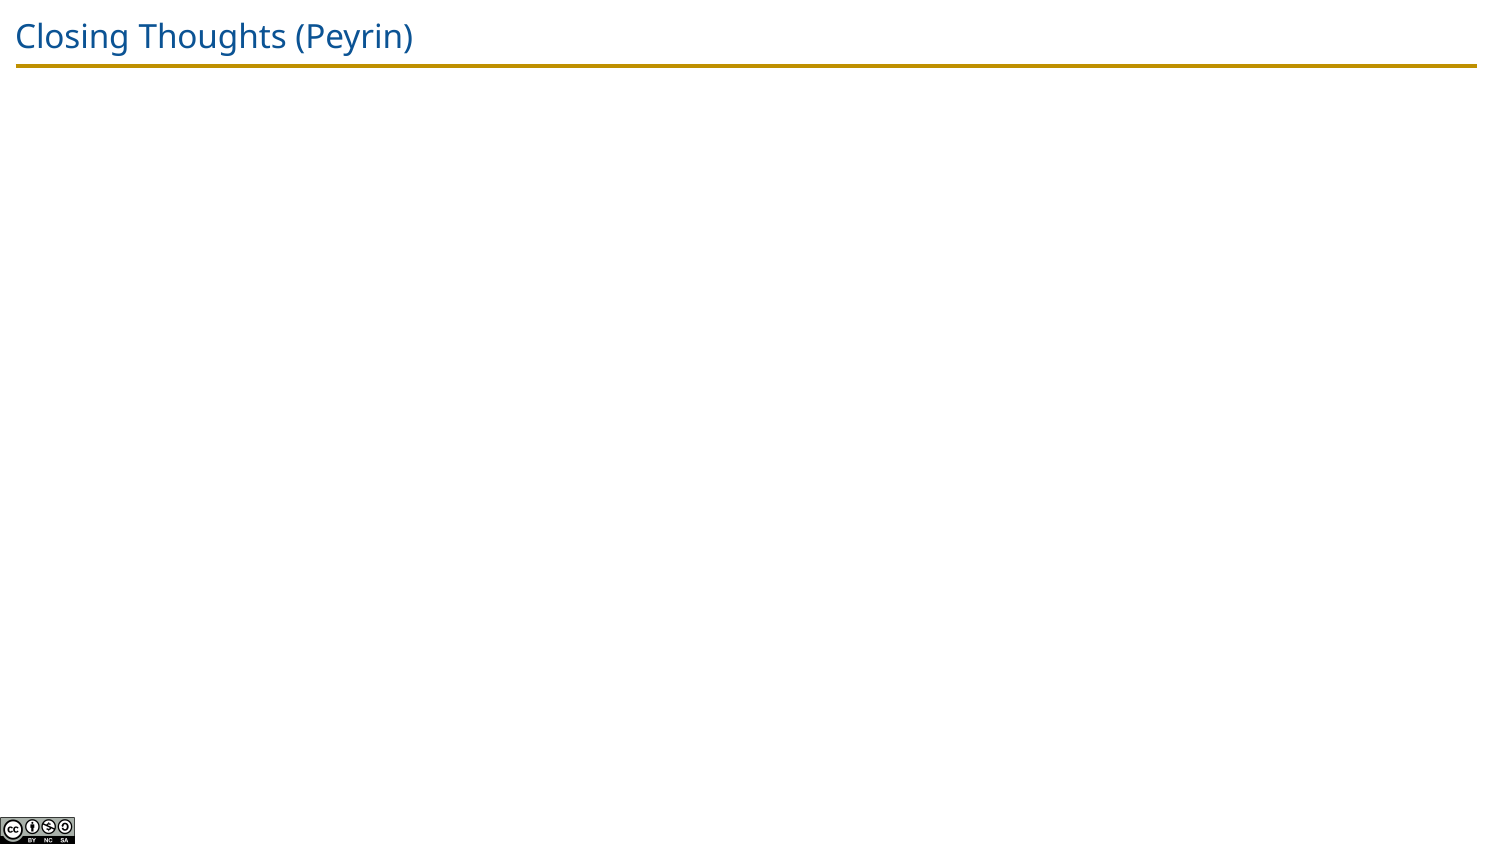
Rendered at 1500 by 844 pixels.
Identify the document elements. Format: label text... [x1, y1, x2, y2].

picture [0, 817, 75, 844]
title Closing Thoughts (Peyrin) [0, 0, 1398, 65]
